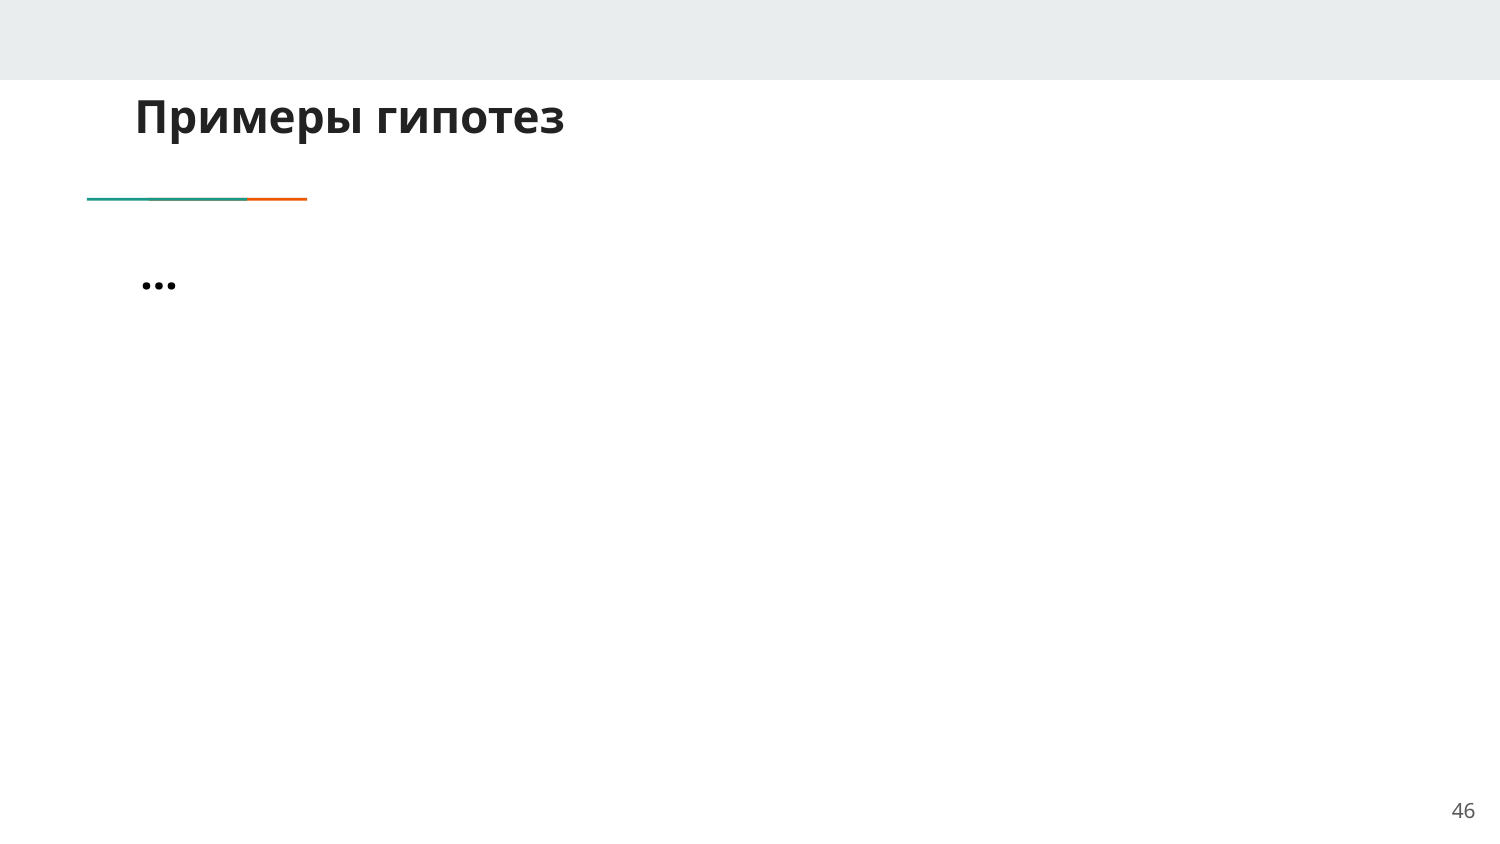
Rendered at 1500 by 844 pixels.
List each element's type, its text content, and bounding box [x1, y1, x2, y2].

title Примеры гипотез [119, 72, 1381, 161]
text_box … [125, 230, 437, 314]
slide_number ‹#› [1400, 779, 1491, 844]
